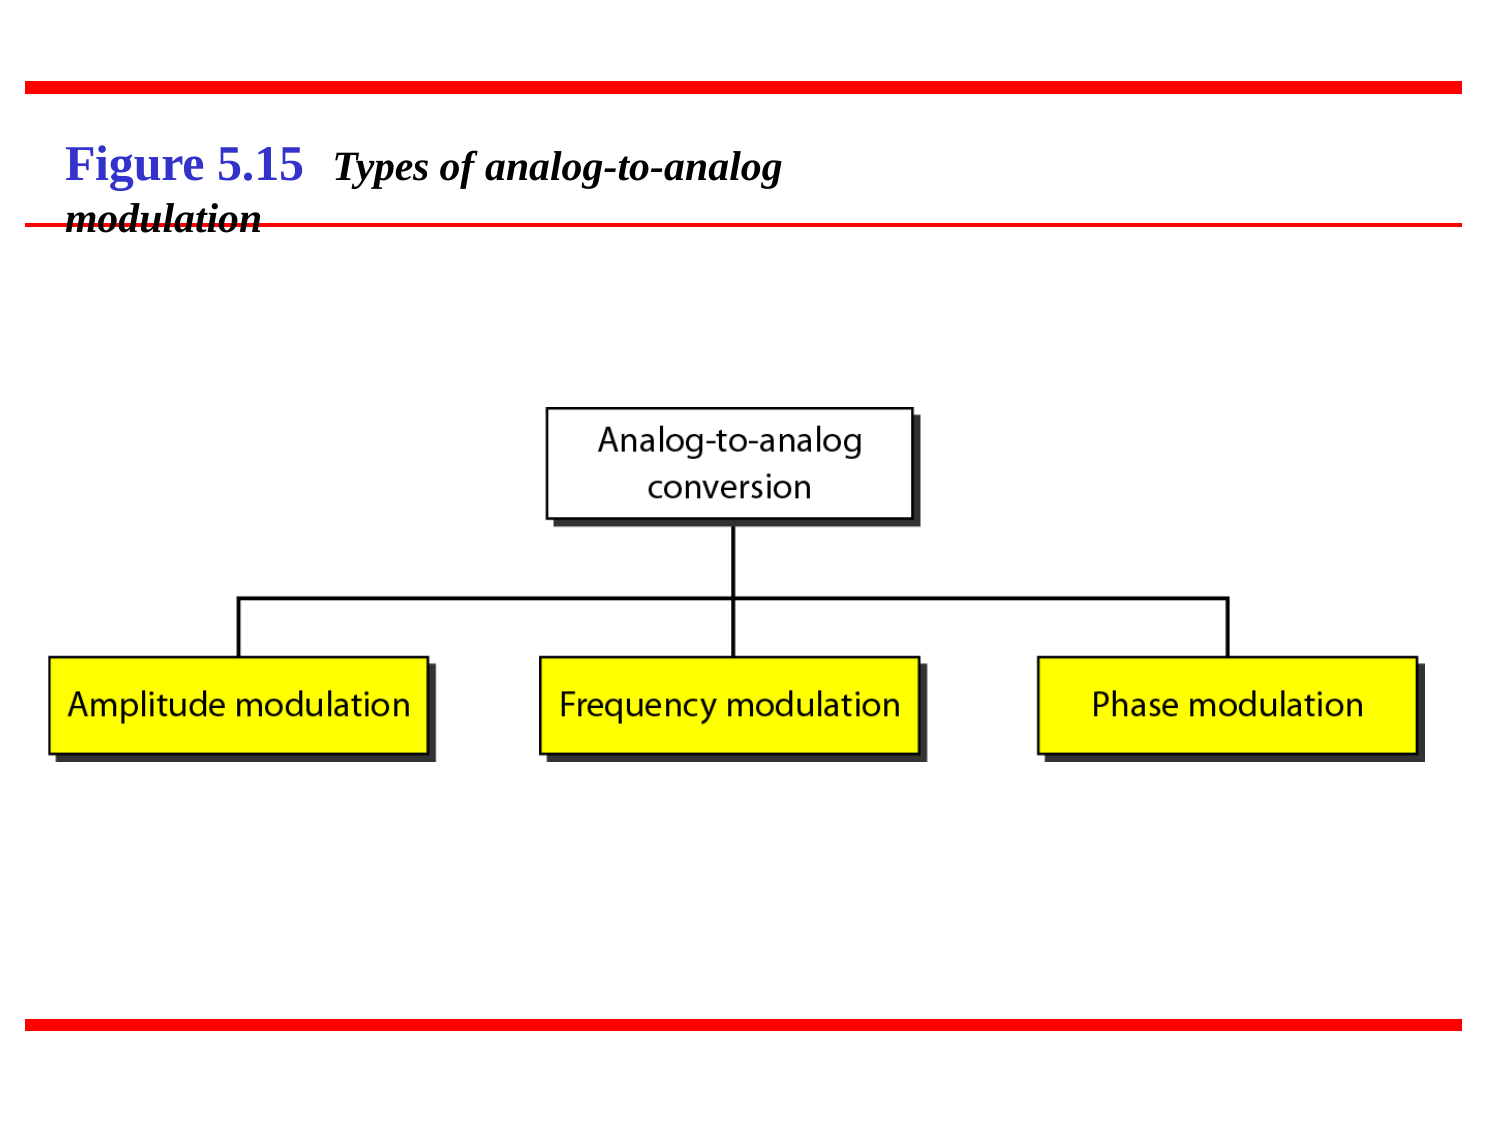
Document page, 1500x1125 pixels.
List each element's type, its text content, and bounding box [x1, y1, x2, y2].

text_box [48, 407, 1425, 762]
title Figure 5.15 Types of analog-to-analog modulation [62, 128, 990, 319]
